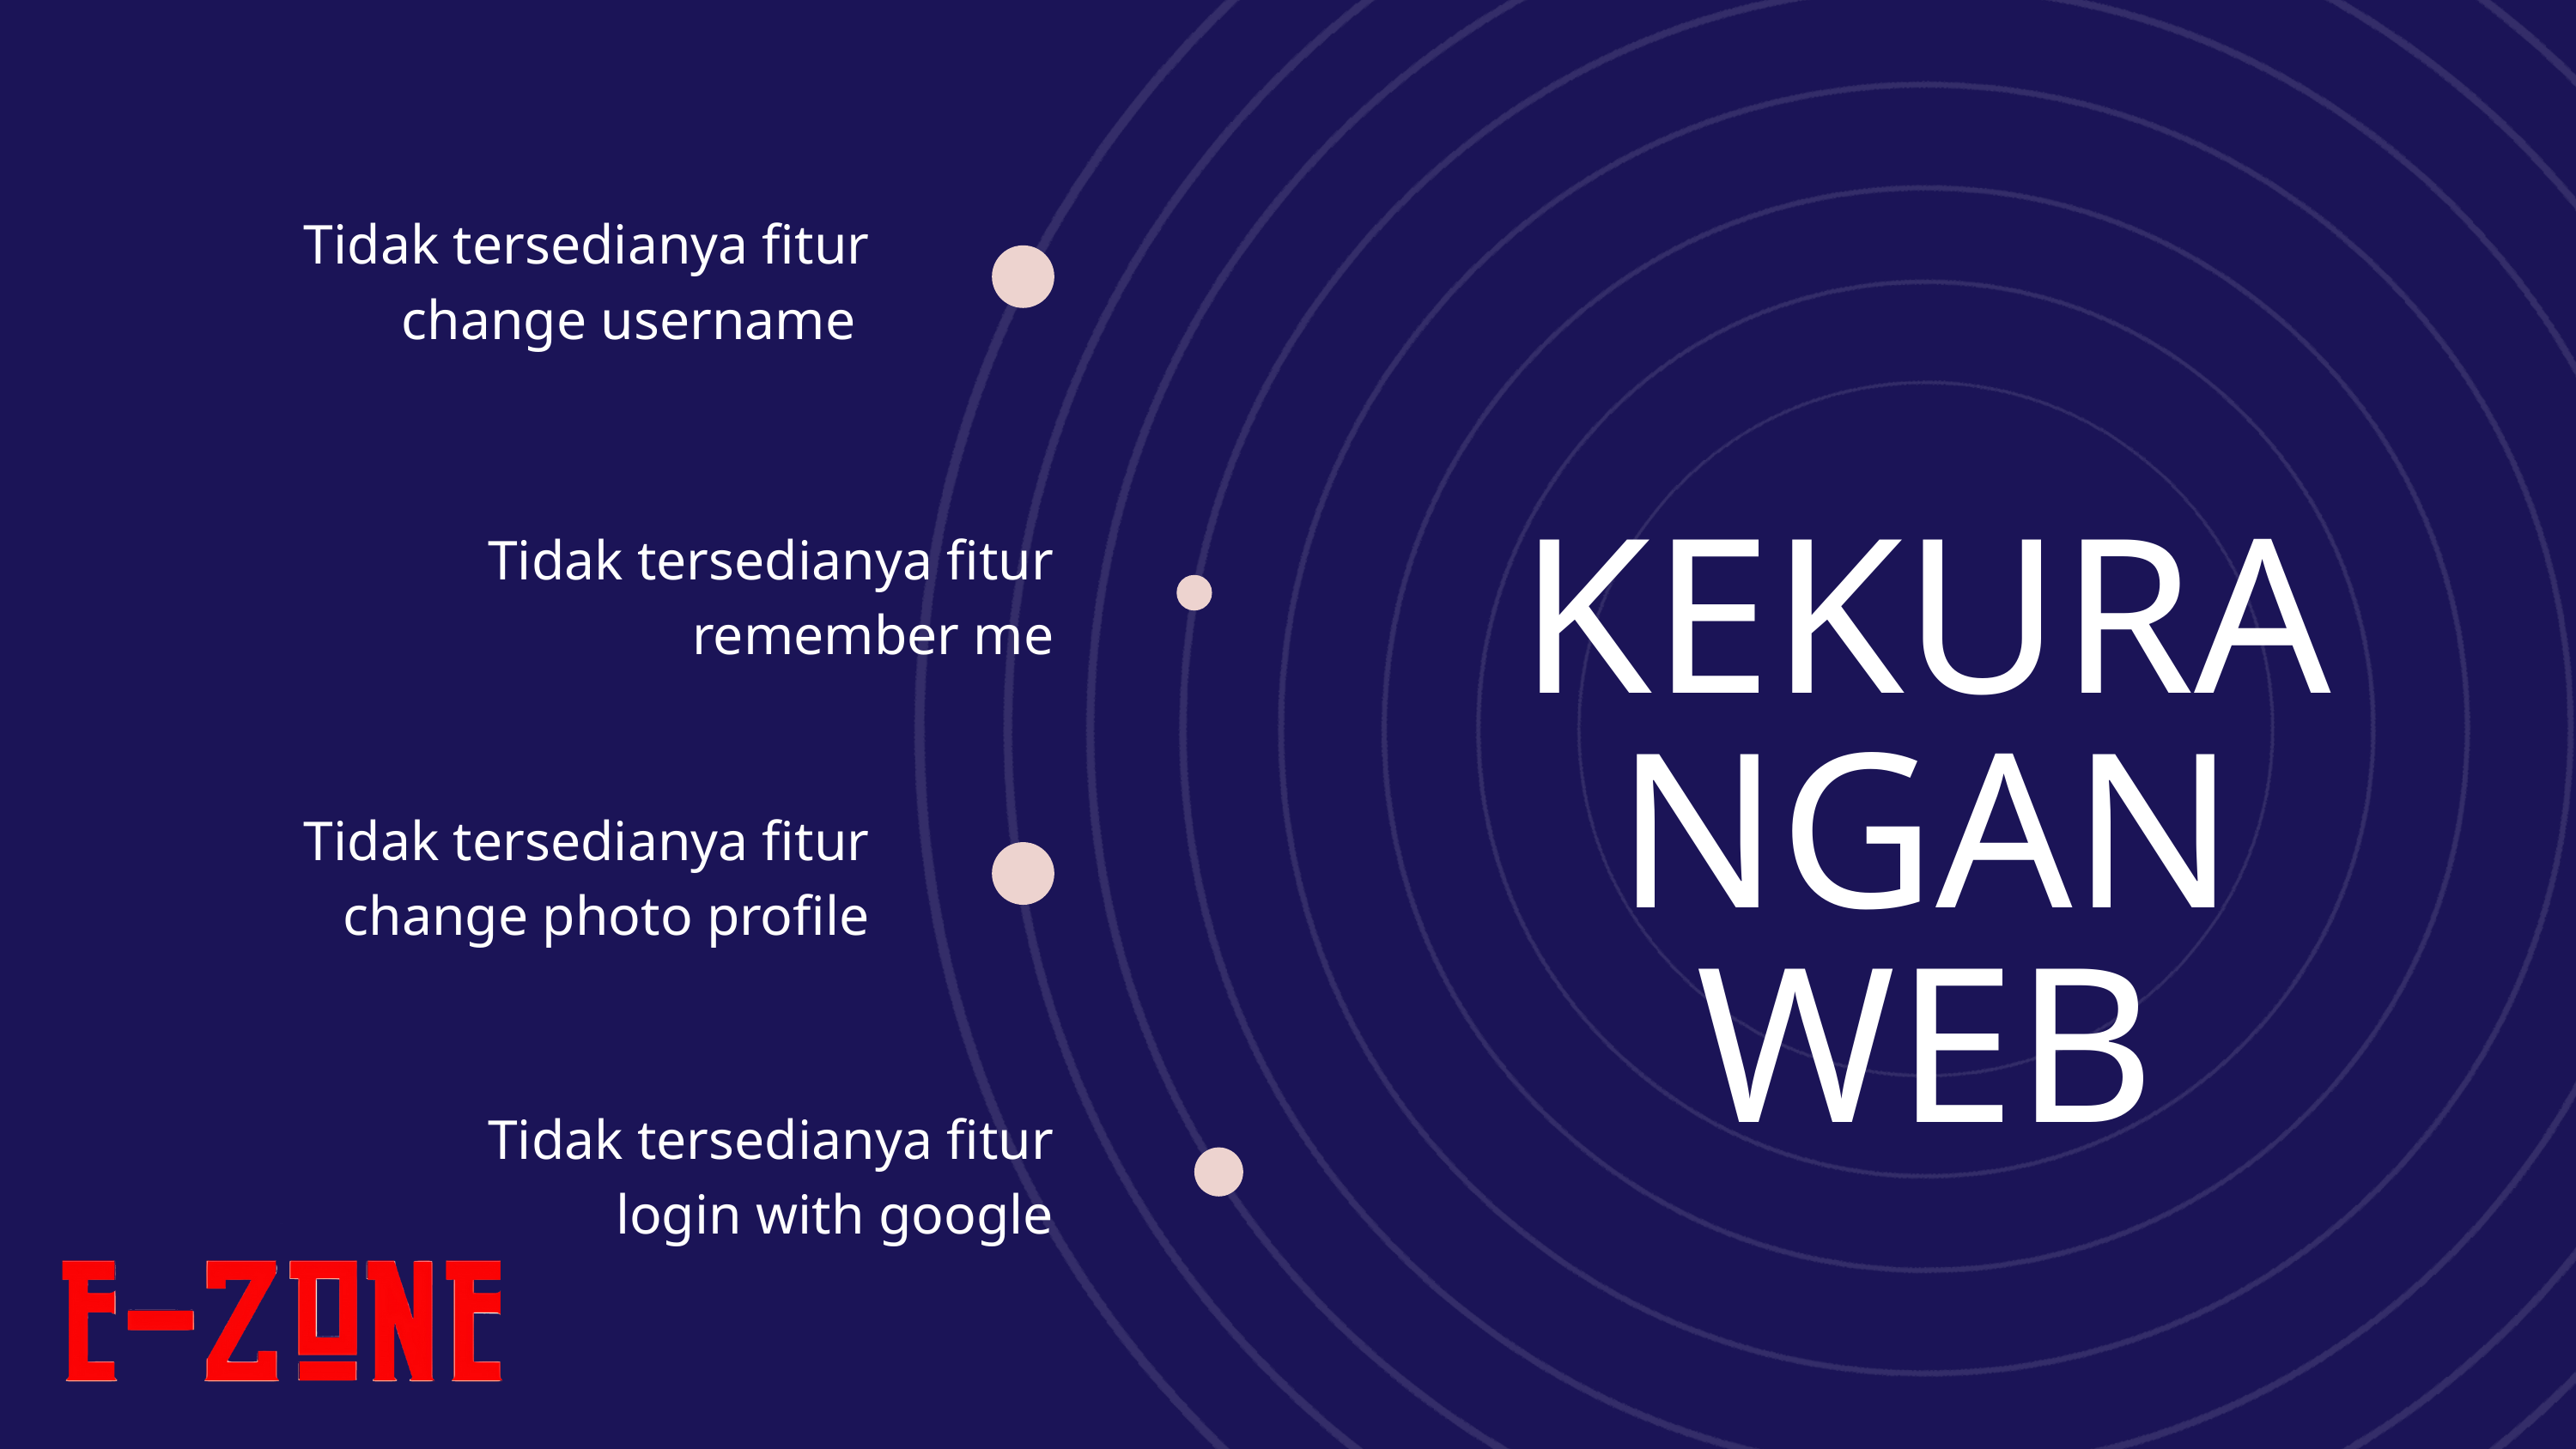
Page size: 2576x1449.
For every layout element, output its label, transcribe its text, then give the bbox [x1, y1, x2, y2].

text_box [991, 841, 1055, 906]
text_box Tidak tersedianya fitur remember me [396, 515, 908, 666]
text_box Tidak tersedianya fitur login with google [396, 1094, 908, 1245]
text_box Tidak tersedianya fitur change username [211, 199, 871, 350]
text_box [1176, 574, 1212, 611]
text_box Tidak tersedianya fitur change photo profile [211, 796, 871, 947]
picture [62, 1223, 509, 1399]
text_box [1194, 1147, 1244, 1197]
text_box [991, 245, 1055, 308]
picture [914, 0, 2576, 1449]
